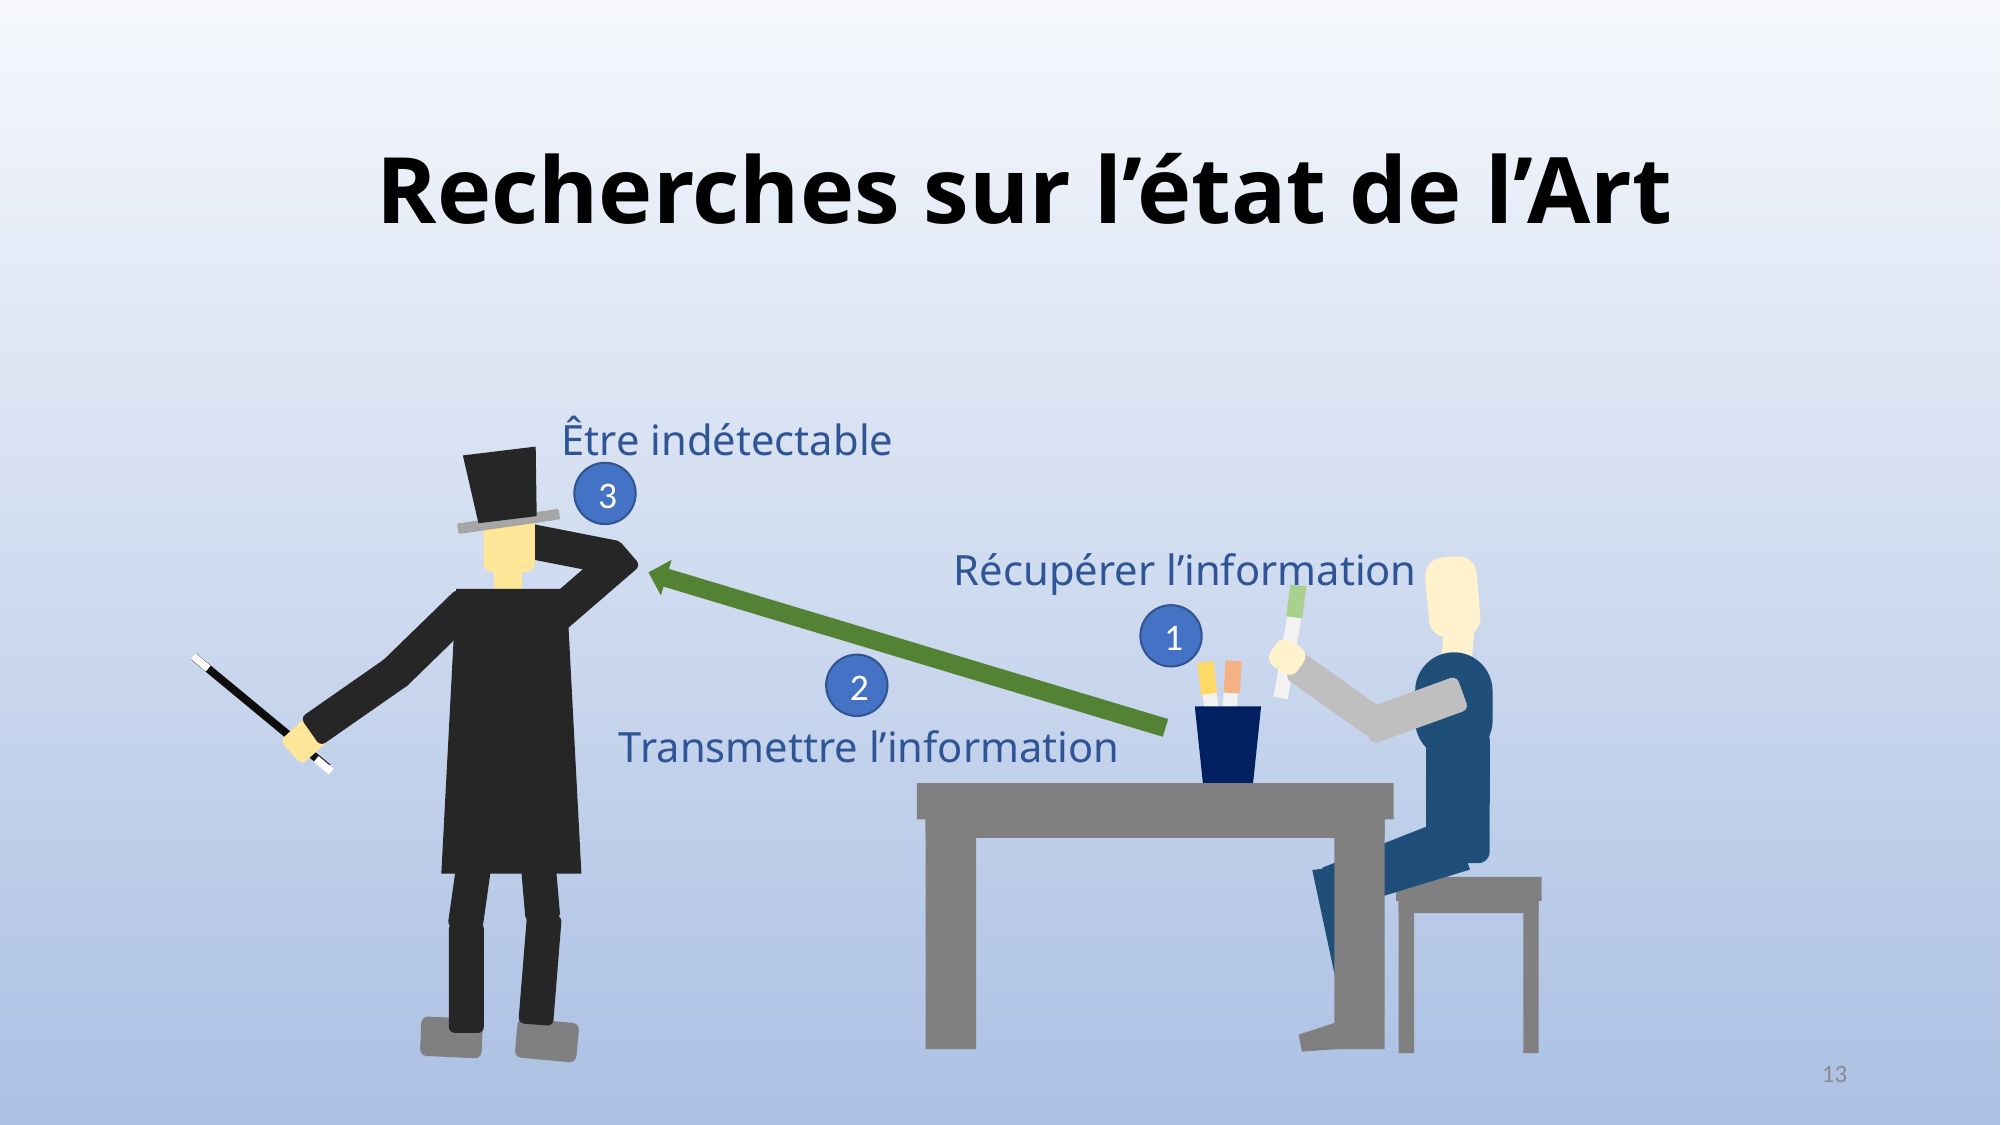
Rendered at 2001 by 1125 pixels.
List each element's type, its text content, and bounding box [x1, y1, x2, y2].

text_box 1 [1139, 604, 1194, 668]
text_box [916, 783, 1394, 1050]
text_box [1132, 694, 1631, 917]
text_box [1396, 917, 1542, 1054]
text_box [1194, 585, 1305, 694]
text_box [184, 450, 643, 1061]
text_box [647, 557, 1132, 713]
text_box Récupérer l’information [939, 536, 1482, 601]
text_box Recherches sur l’état de l’Art [162, 84, 1888, 303]
text_box Être indétectable [546, 406, 1090, 471]
slide_number 13 [1412, 1042, 1863, 1103]
text_box 2 [825, 653, 889, 713]
text_box Transmettre l’information [643, 713, 1132, 779]
